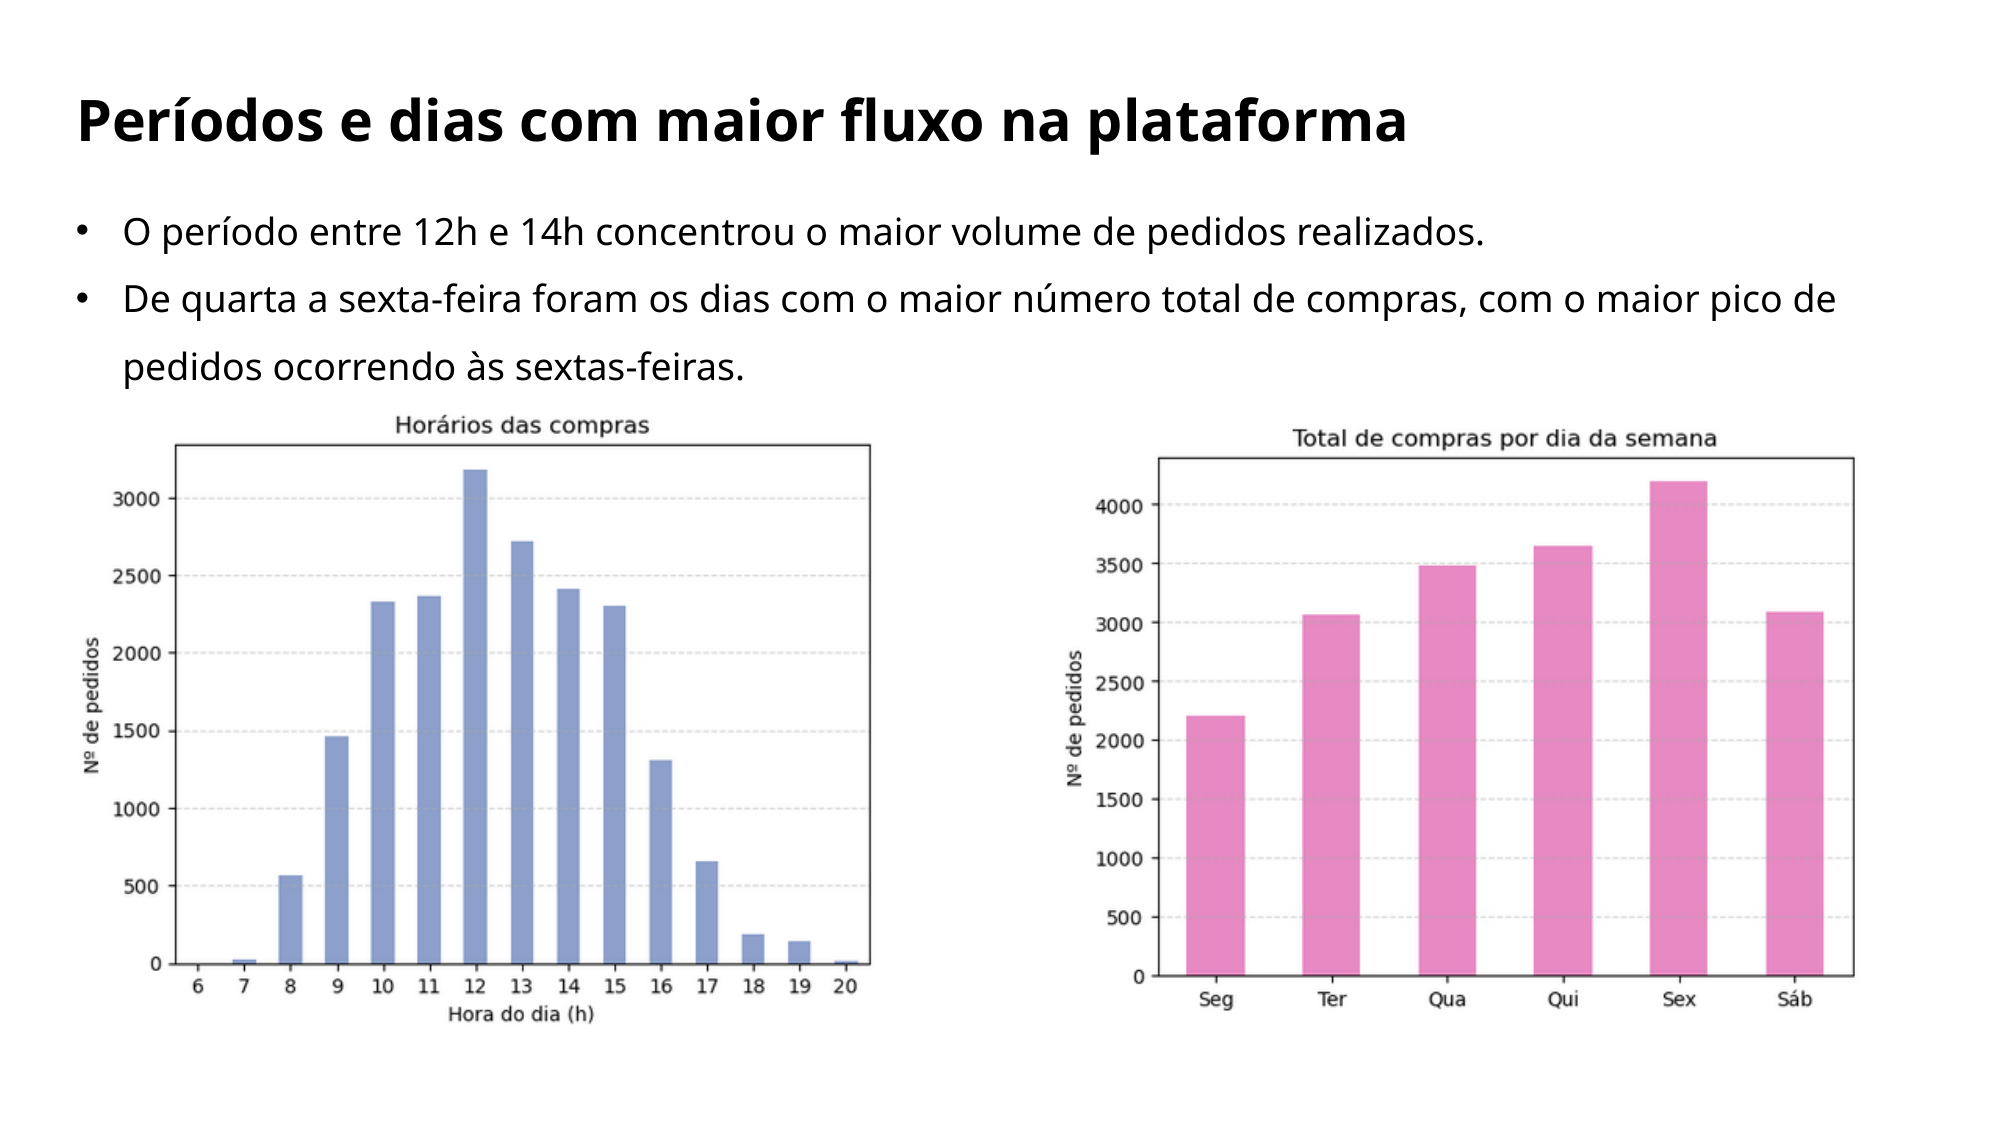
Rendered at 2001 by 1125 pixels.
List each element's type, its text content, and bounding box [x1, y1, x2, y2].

picture [1044, 414, 1891, 1028]
title Períodos e dias com maior fluxo na plataforma [61, 84, 1968, 163]
text_box O período entre 12h e 14h concentrou o maior volume de pedidos realizados. De quarta a sexta-feira foram os dias com o maior número total de compras, com o maior pico de pedidos ocorrendo às sextas-feiras. [61, 177, 1968, 395]
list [61, 398, 915, 1043]
